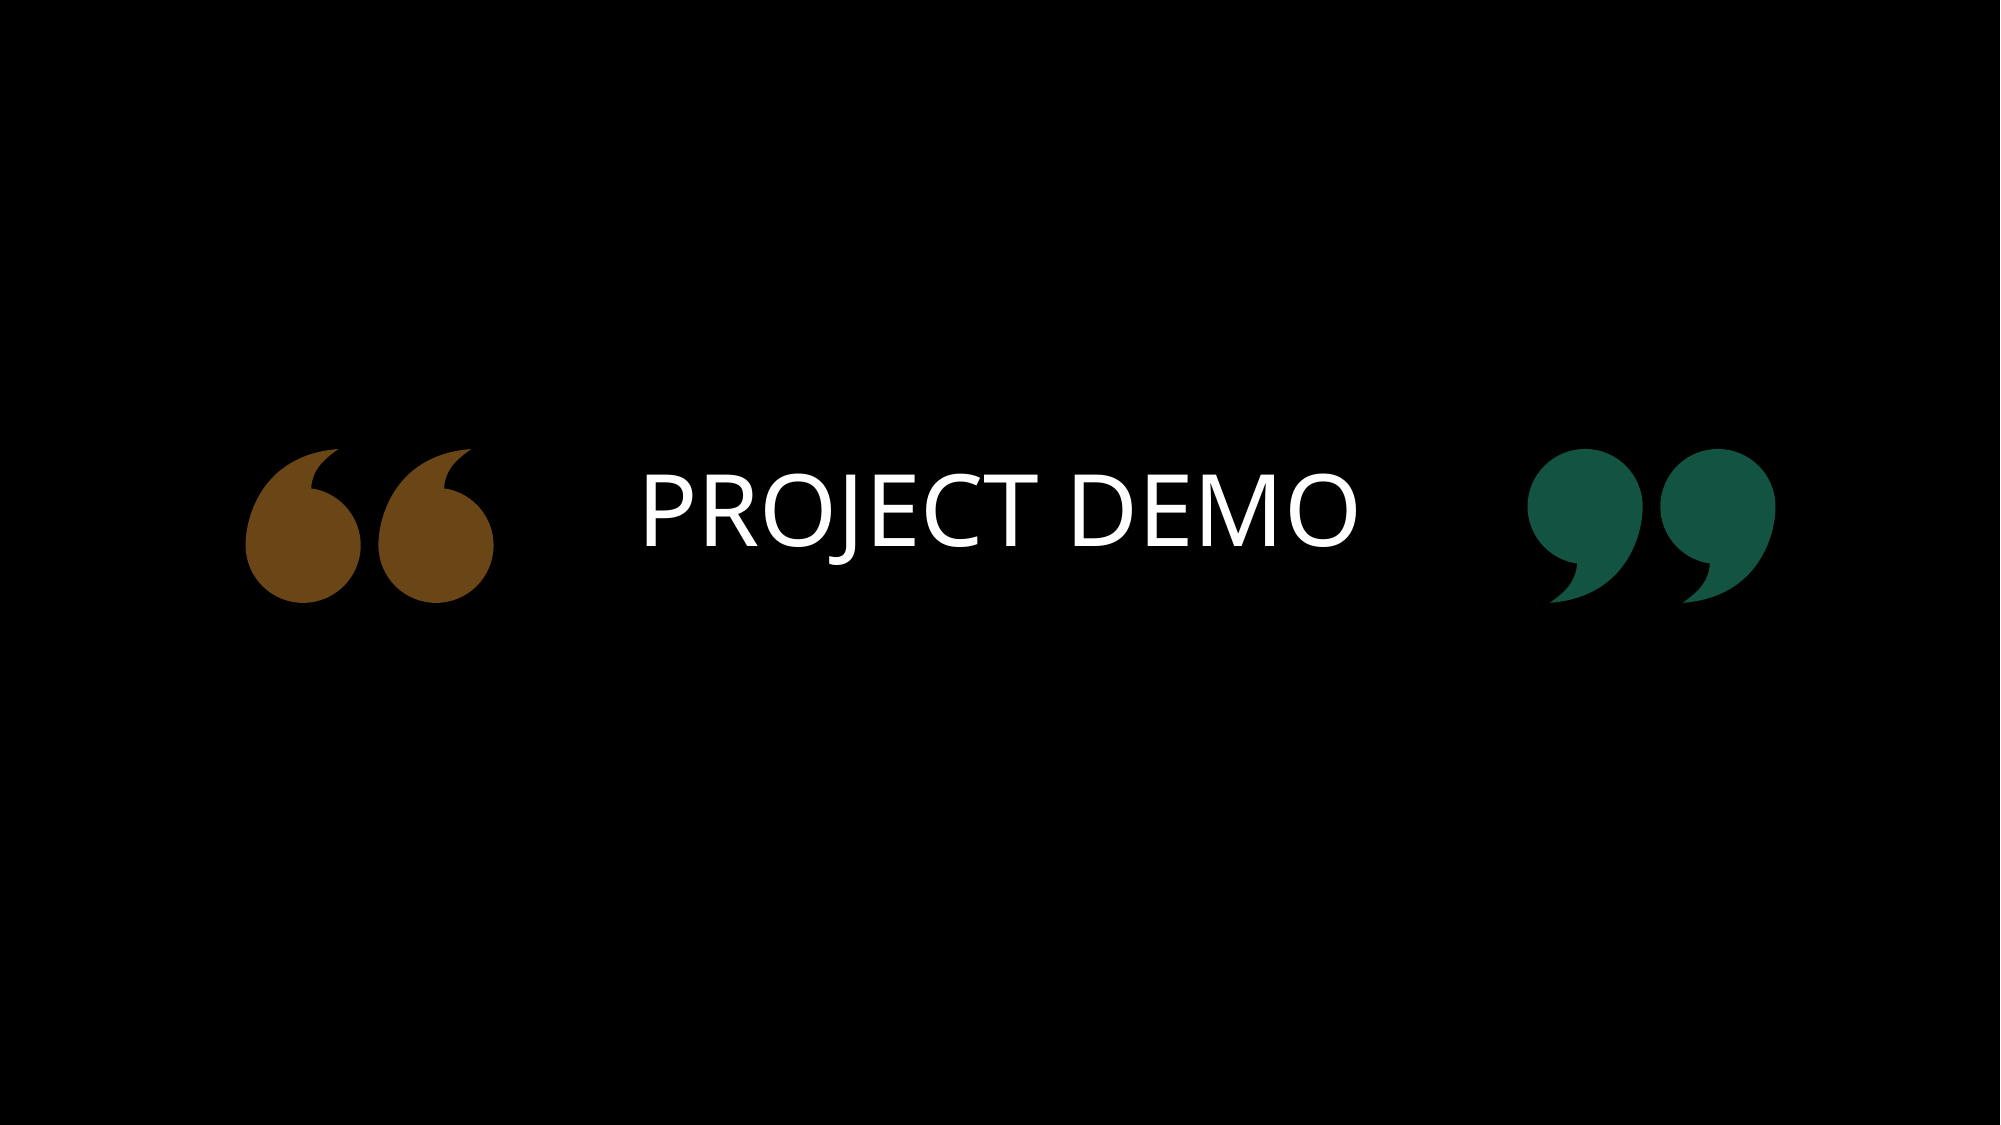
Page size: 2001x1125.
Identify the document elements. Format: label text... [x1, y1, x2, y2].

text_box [245, 448, 494, 604]
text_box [1527, 448, 1776, 604]
title PROJECT DEMO [249, 421, 1750, 576]
